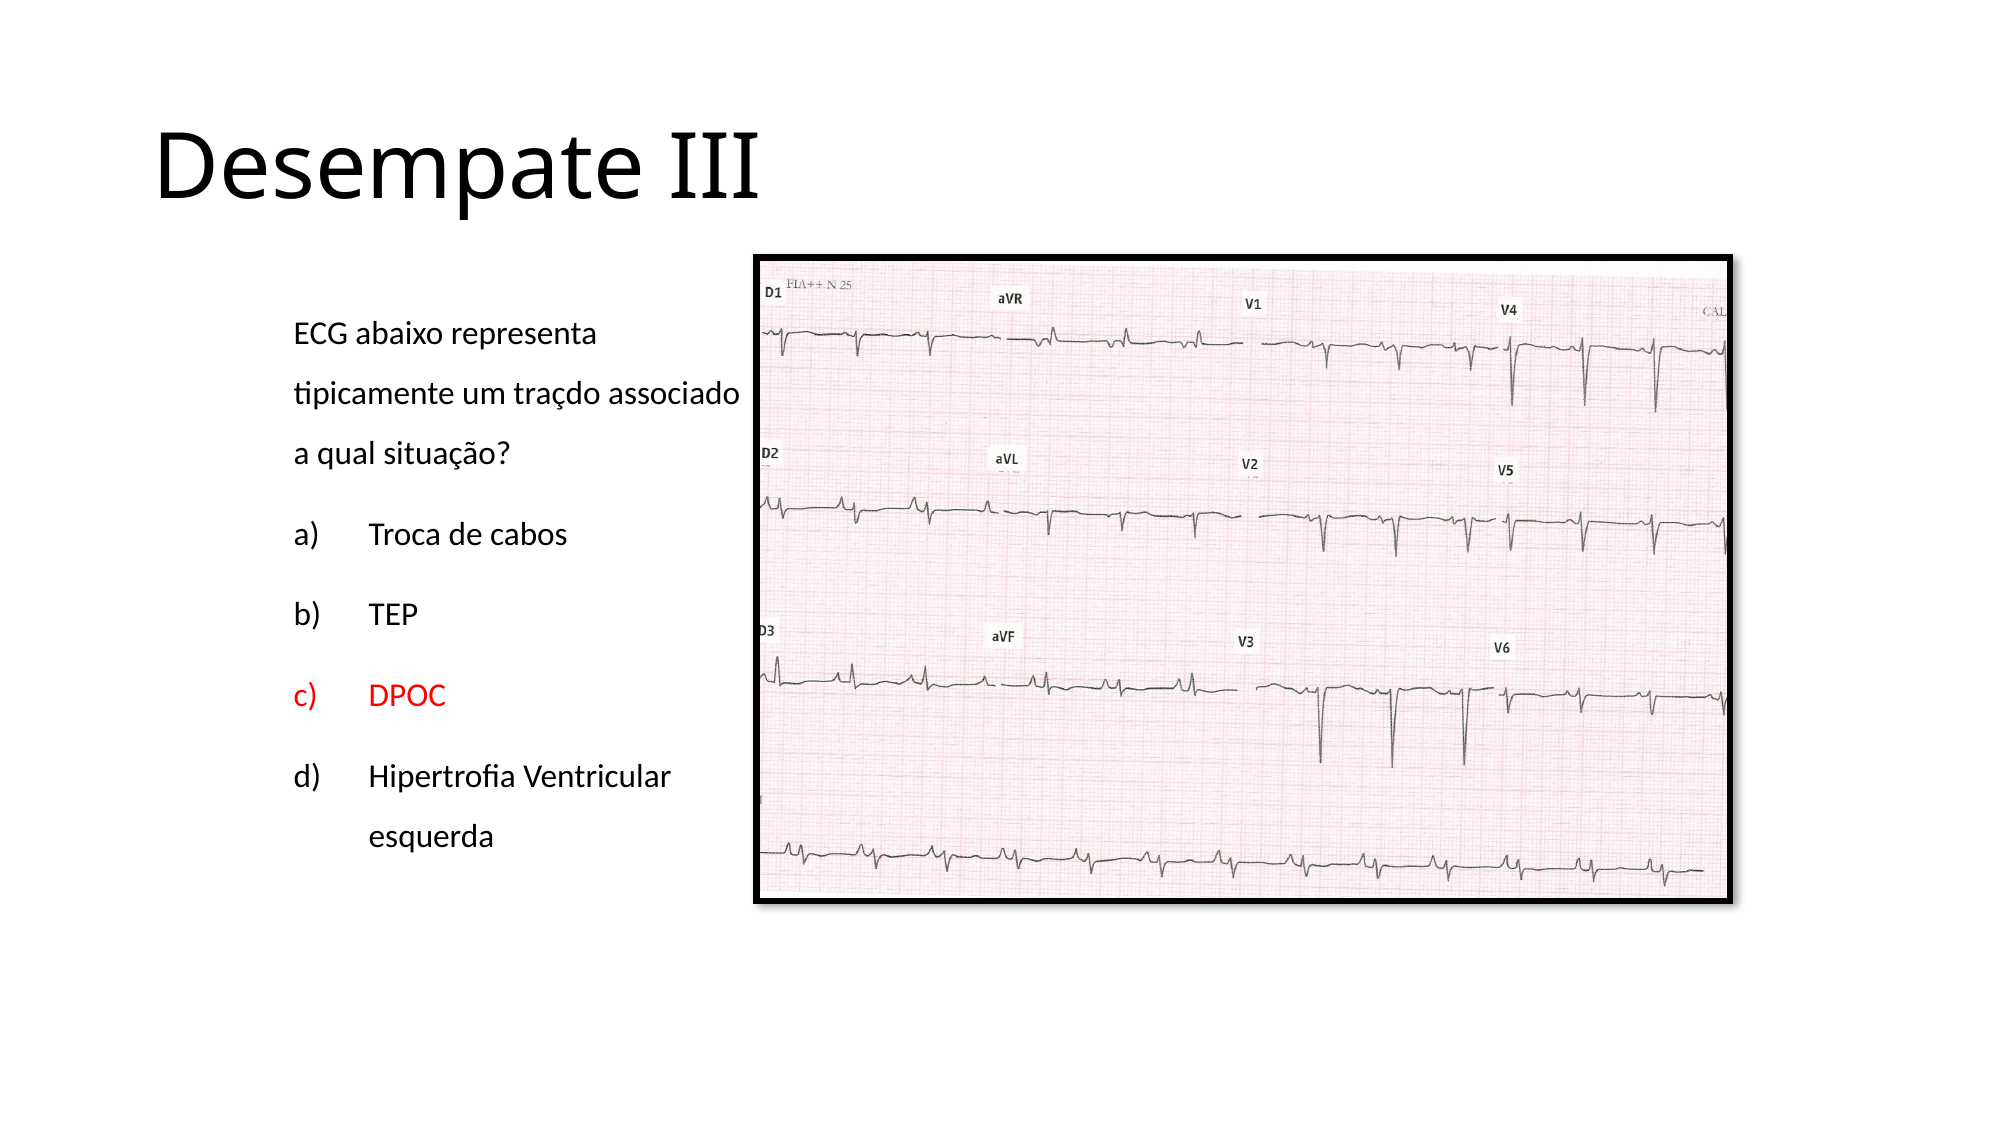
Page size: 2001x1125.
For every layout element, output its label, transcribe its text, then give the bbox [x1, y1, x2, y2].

list ECG abaixo representa tipicamente um traçdo associado a qual situação? Troca de cabos TEP DPOC Hipertrofia Ventricular esquerda [278, 283, 752, 592]
title Desempate III [137, 59, 1863, 278]
picture [759, 260, 1727, 898]
